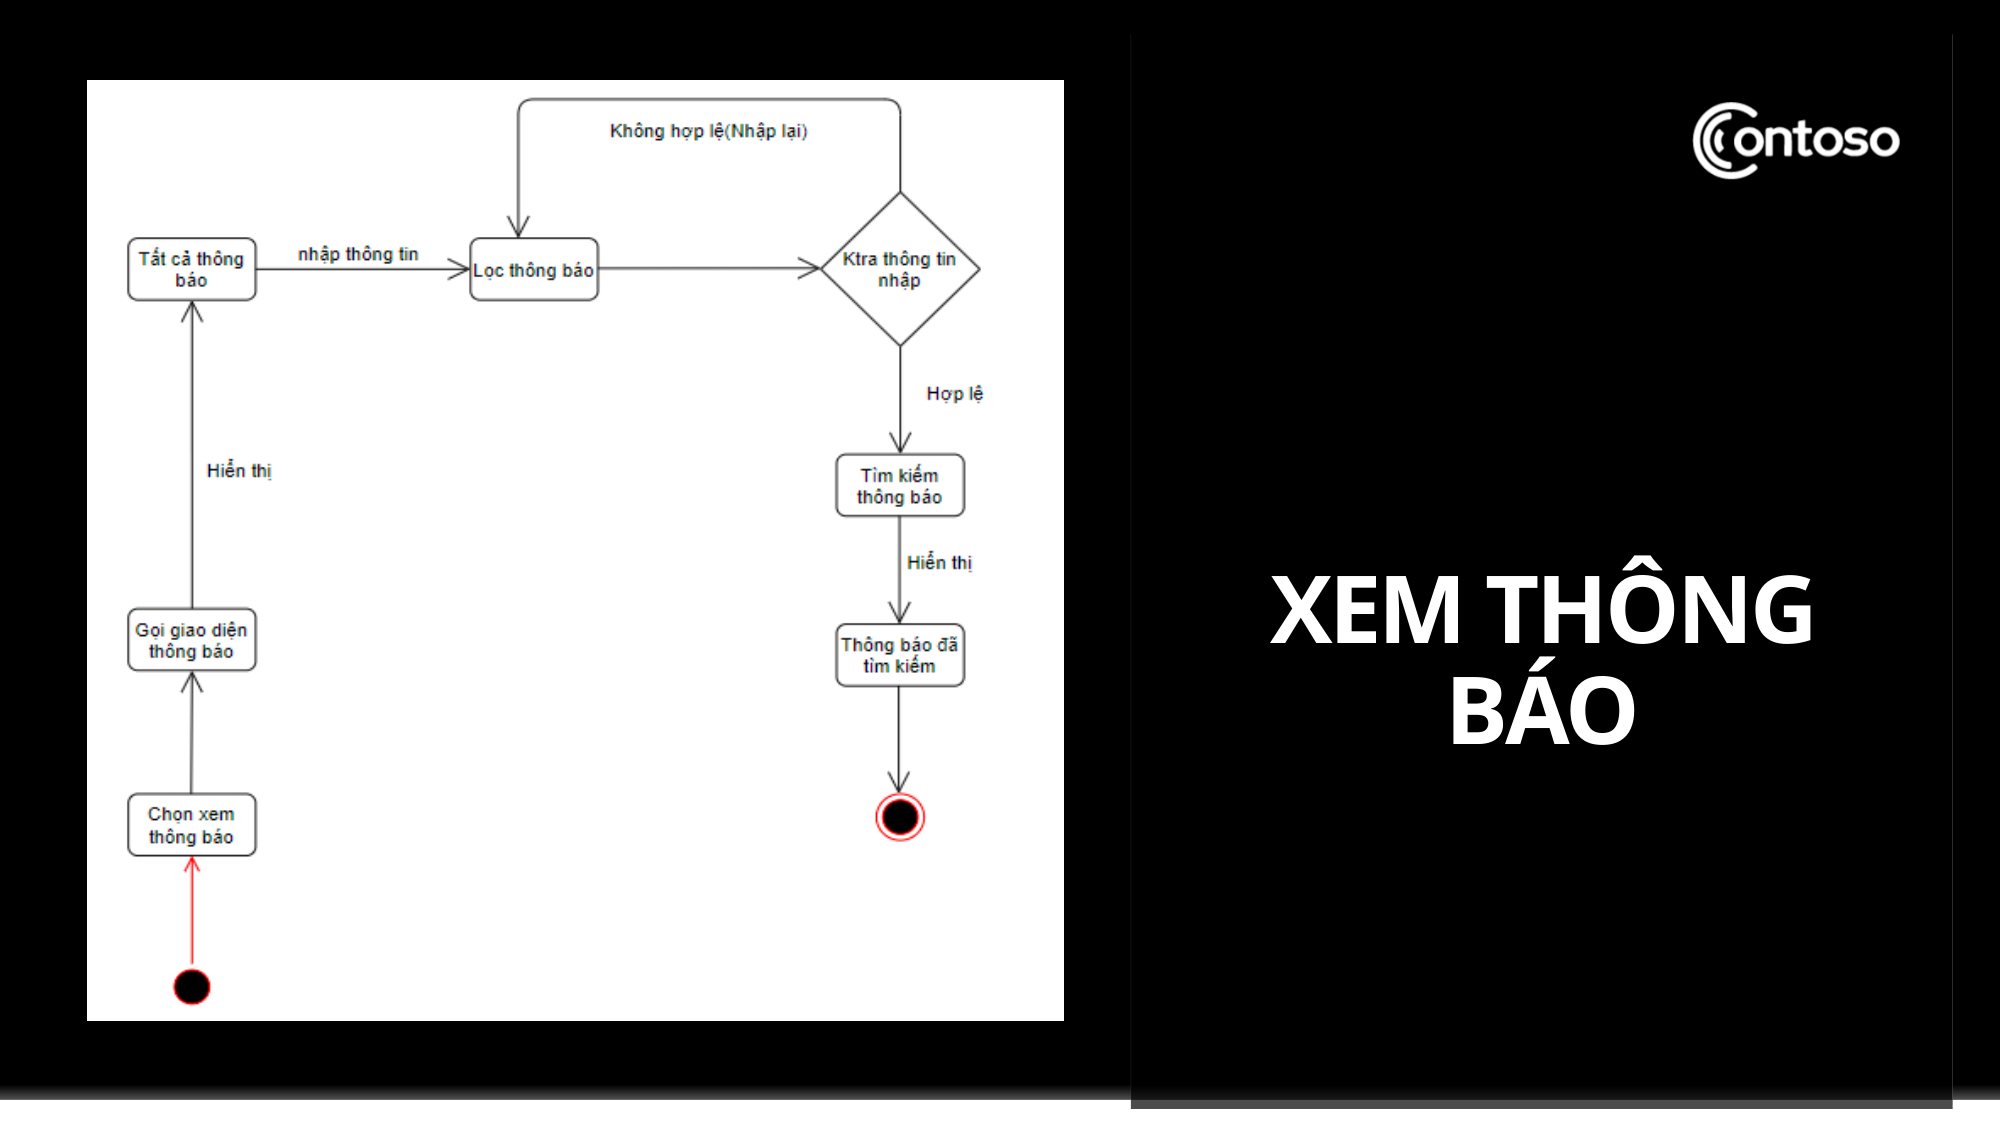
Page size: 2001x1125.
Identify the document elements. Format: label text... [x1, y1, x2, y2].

picture [87, 80, 1064, 1021]
picture [1685, 95, 1907, 181]
title Xem thông báo [1177, 531, 1909, 797]
